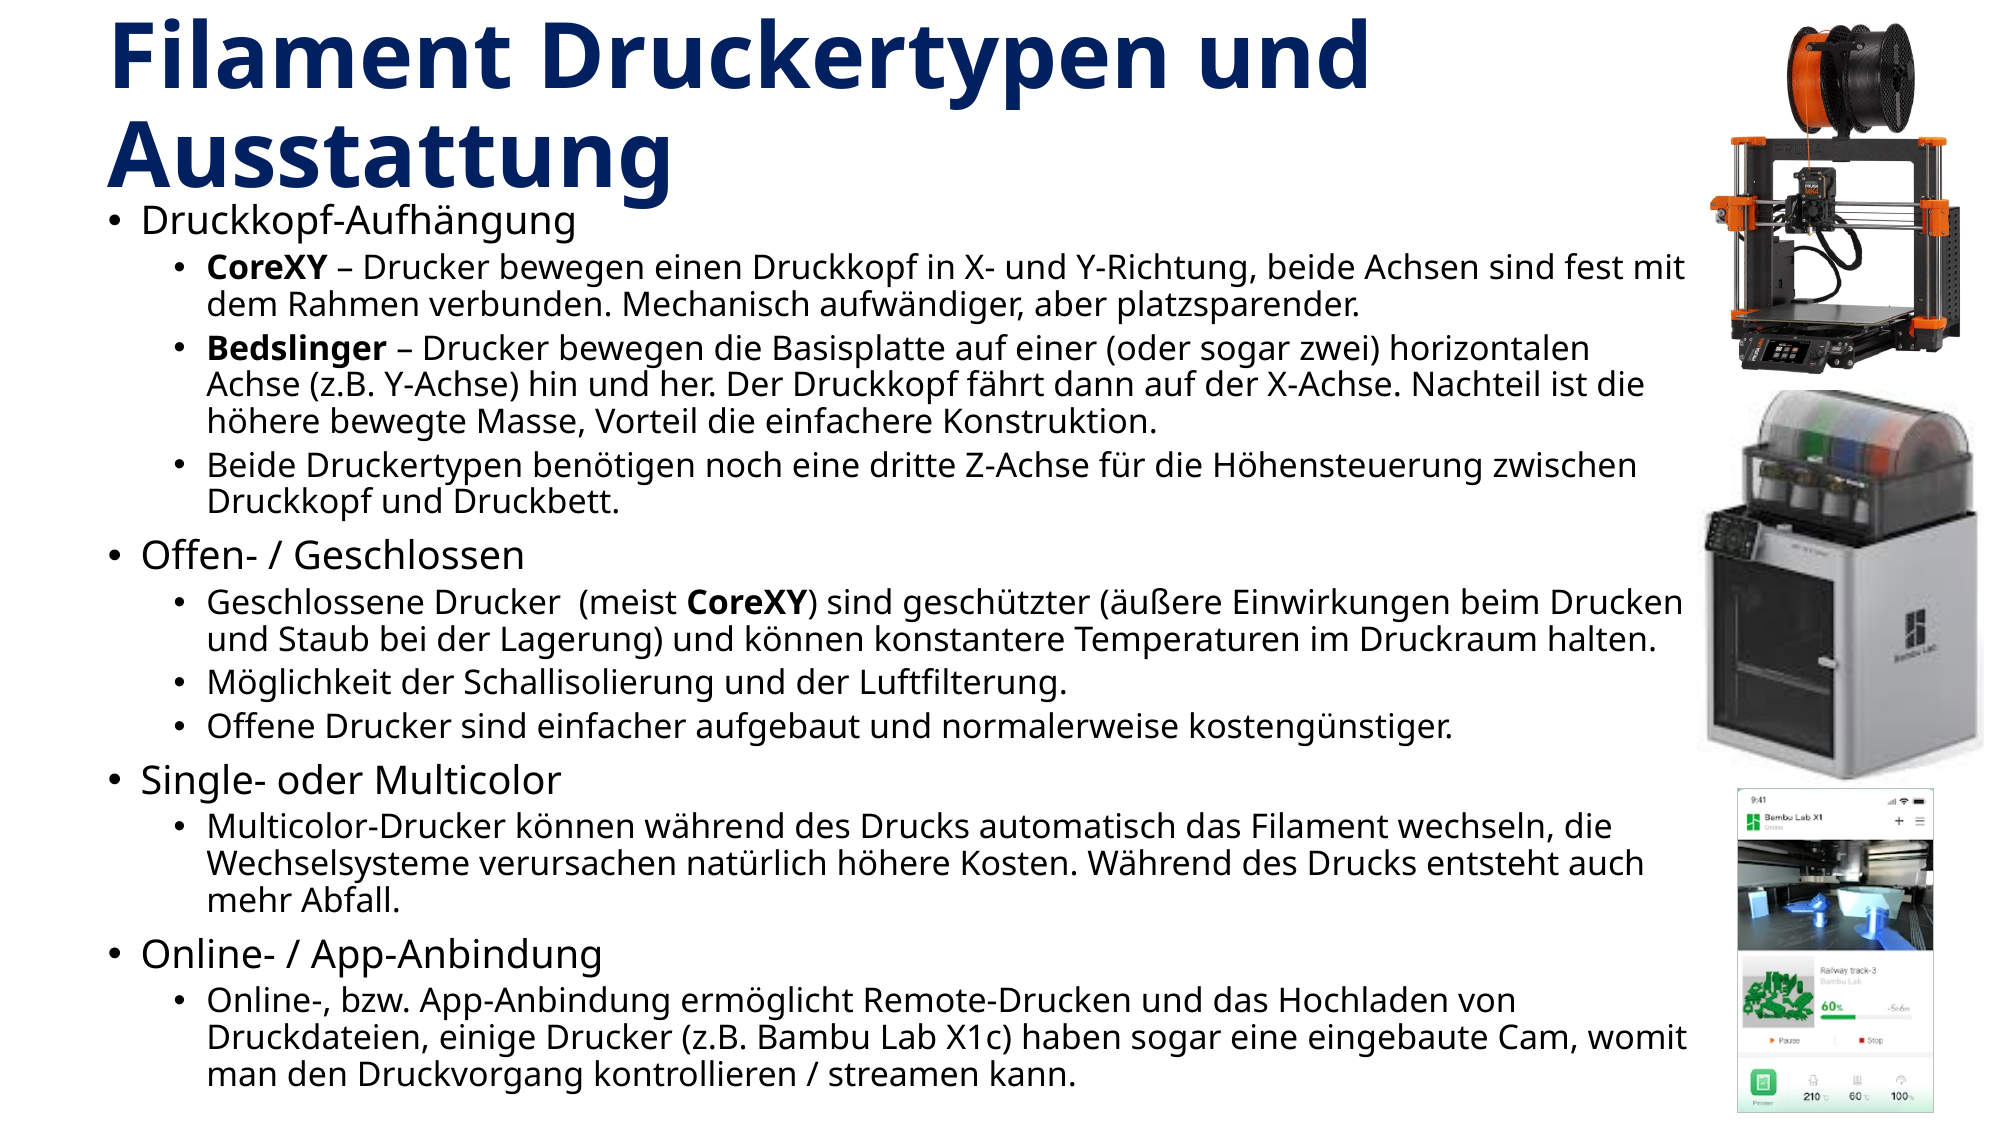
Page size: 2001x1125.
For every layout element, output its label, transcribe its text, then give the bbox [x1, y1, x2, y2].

list Druckkopf-Aufhängung CoreXY – Drucker bewegen einen Druckkopf in X- und Y-Richtung, beide Achsen sind fest mit dem Rahmen verbunden. Mechanisch aufwändiger, aber platzsparender. Bedslinger – Drucker bewegen die Basisplatte auf einer (oder sogar zwei) horizontalen Achse (z.B. Y-Achse) hin und her. Der Druckkopf fährt dann auf der X-Achse. Nachteil ist die höhere bewegte Masse, Vorteil die einfachere Konstruktion. Beide Druckertypen benötigen noch eine dritte Z-Achse für die Höhensteuerung zwischen Druckkopf und Druckbett. Offen- / Geschlossen Geschlossene Drucker (meist CoreXY) sind geschützter (äußere Einwirkungen beim Drucken und Staub bei der Lagerung) und können konstantere Temperaturen im Druckraum halten. Möglichkeit der Schallisolierung und der Luftfilterung. Offene Drucker sind einfacher aufgebaut und normalerweise kostengünstiger. Single- oder Multicolor Multicolor-Drucker können während des Drucks automatisch das Filament wechseln, die Wechselsysteme verursachen natürlich höhere Kosten. Während des Drucks entsteht auch mehr Abfall. Online- / App-Anbindung Online-, bzw. App-Anbindung ermöglicht Remote-Drucken und das Hochladen von Druckdateien, einige Drucker (z.B. Bambu Lab X1c) haben sogar eine eingebaute Cam, womit man den Druckvorgang kontrollieren / streamen kann. [92, 193, 1707, 1113]
title Filament Druckertypen und Ausstattung [92, 0, 1818, 193]
picture [1696, 10, 1985, 1114]
